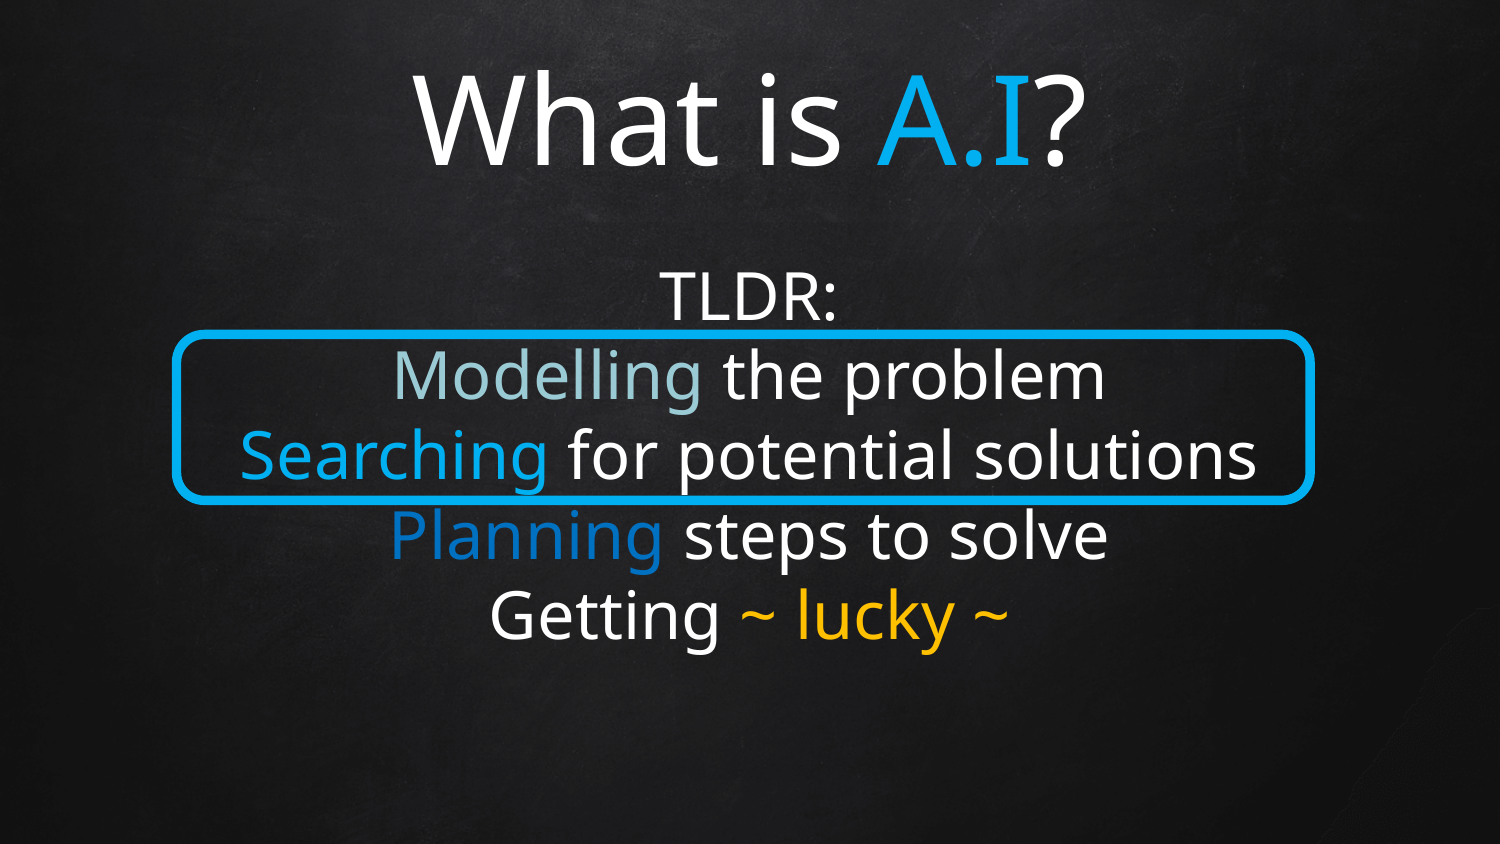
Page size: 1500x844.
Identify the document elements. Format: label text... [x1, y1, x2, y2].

picture [0, 0, 1500, 844]
text_box TLDR: Modelling the problem Searching for potential solutions Planning steps to solve Getting ~ lucky ~ [58, 219, 1441, 688]
text_box [174, 332, 1313, 503]
text_box What is A.I? [112, 56, 1388, 174]
